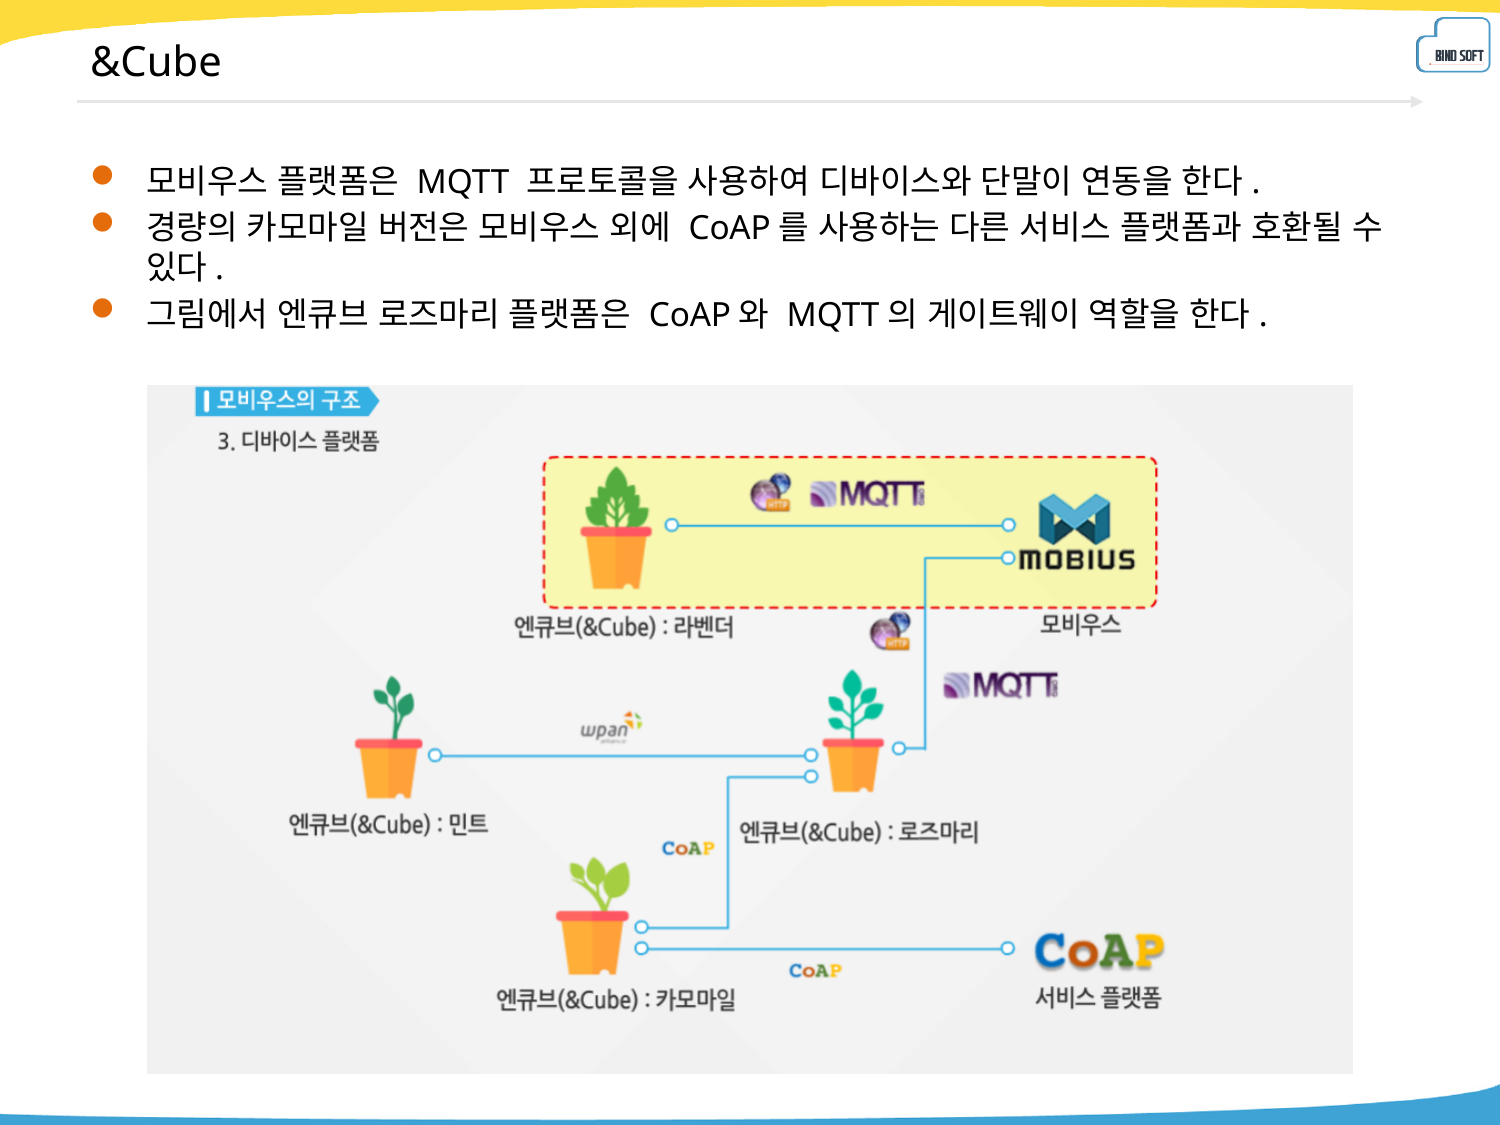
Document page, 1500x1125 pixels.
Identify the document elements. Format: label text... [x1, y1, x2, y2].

title &Cube [75, 11, 1425, 108]
list 모비우스 플랫폼은 MQTT 프로토콜을 사용하여 디바이스와 단말이 연동을 한다. 경량의 카모마일 버전은 모비우스 외에 CoAP를 사용하는 다른 서비스 플랫폼과 호환될 수 있다. 그림에서 엔큐브 로즈마리 플랫폼은 CoAP와 MQTT의 게이트웨이 역할을 한다. [75, 152, 1425, 1055]
picture [147, 385, 1353, 1074]
picture [0, 0, 1500, 74]
picture [0, 1084, 1500, 1125]
